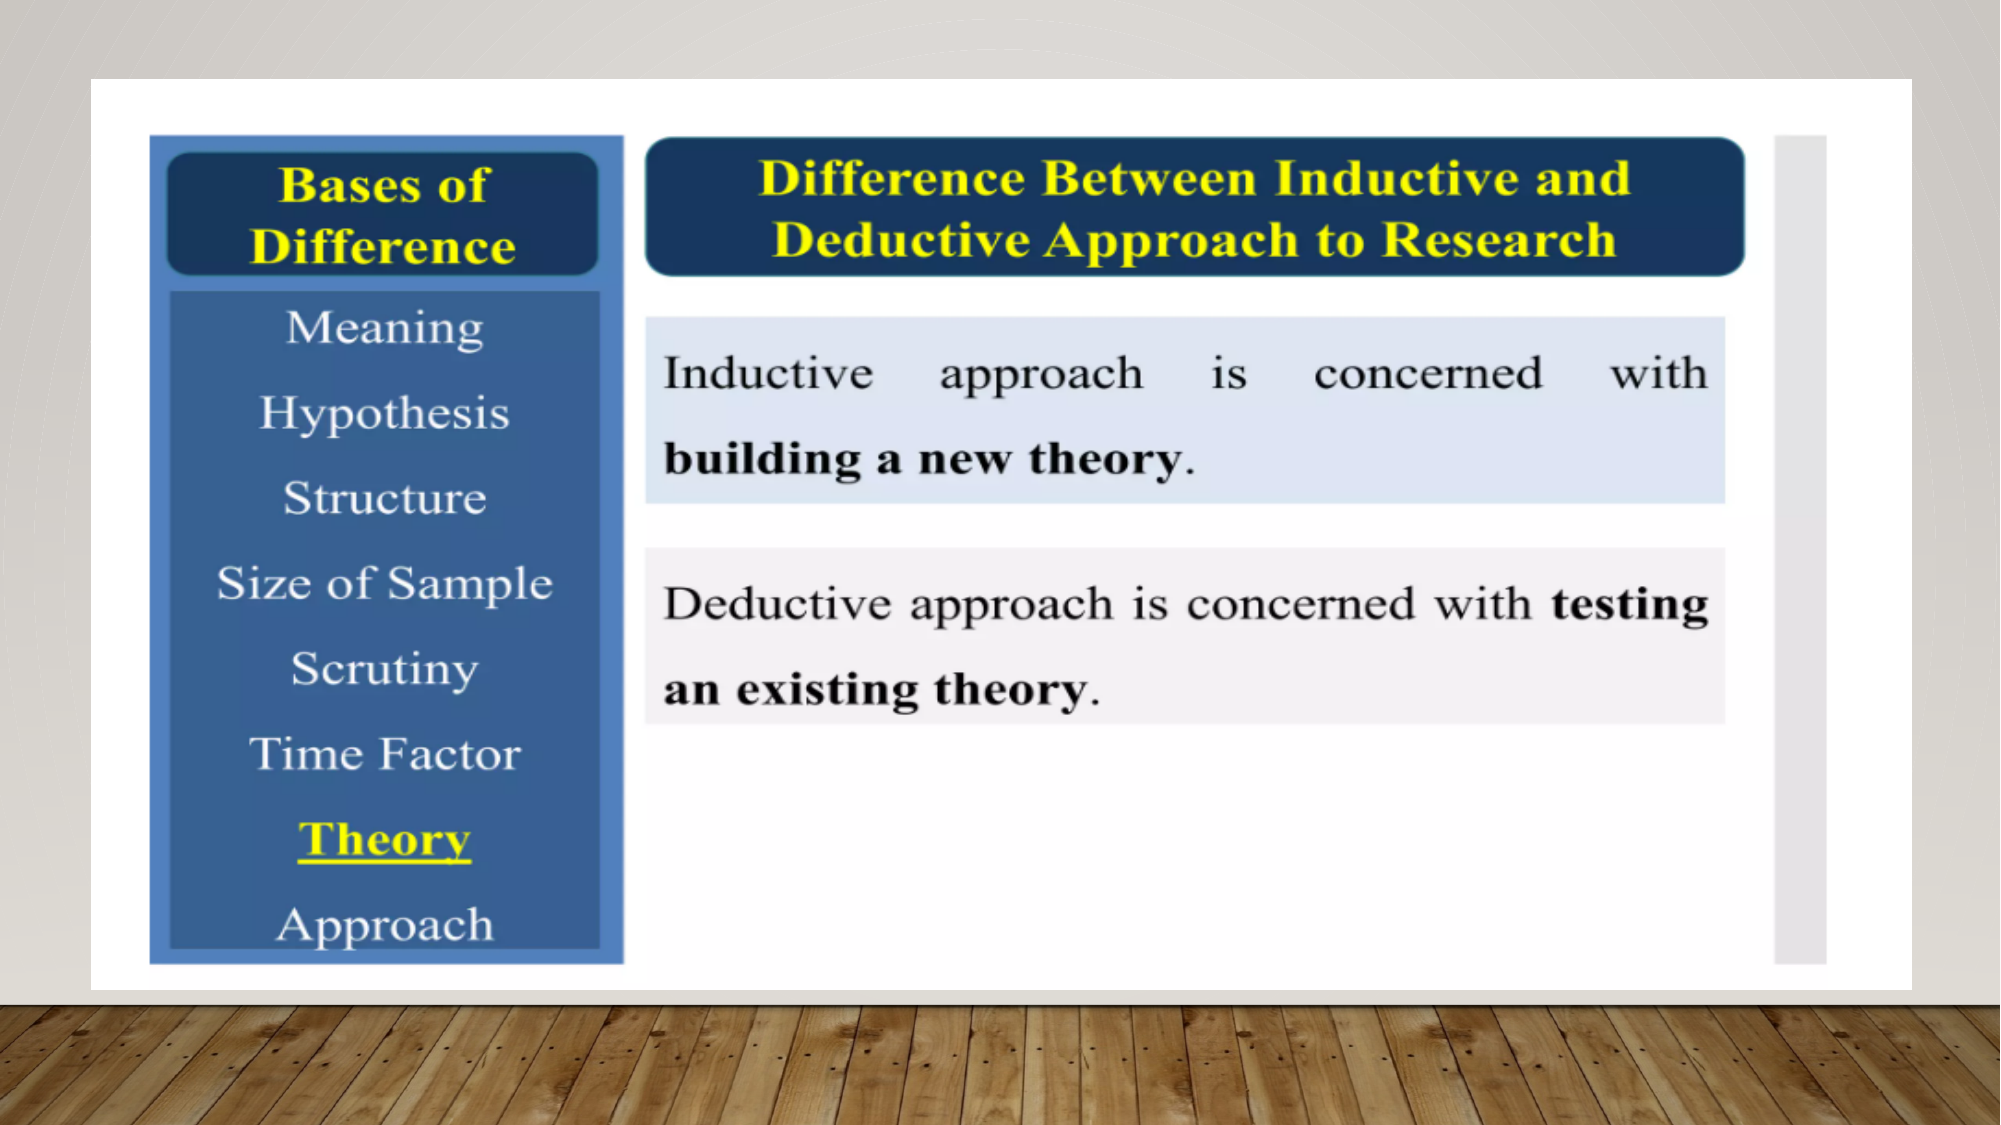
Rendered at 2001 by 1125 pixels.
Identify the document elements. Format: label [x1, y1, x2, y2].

picture [90, 79, 1913, 991]
picture [0, 1005, 2000, 1125]
